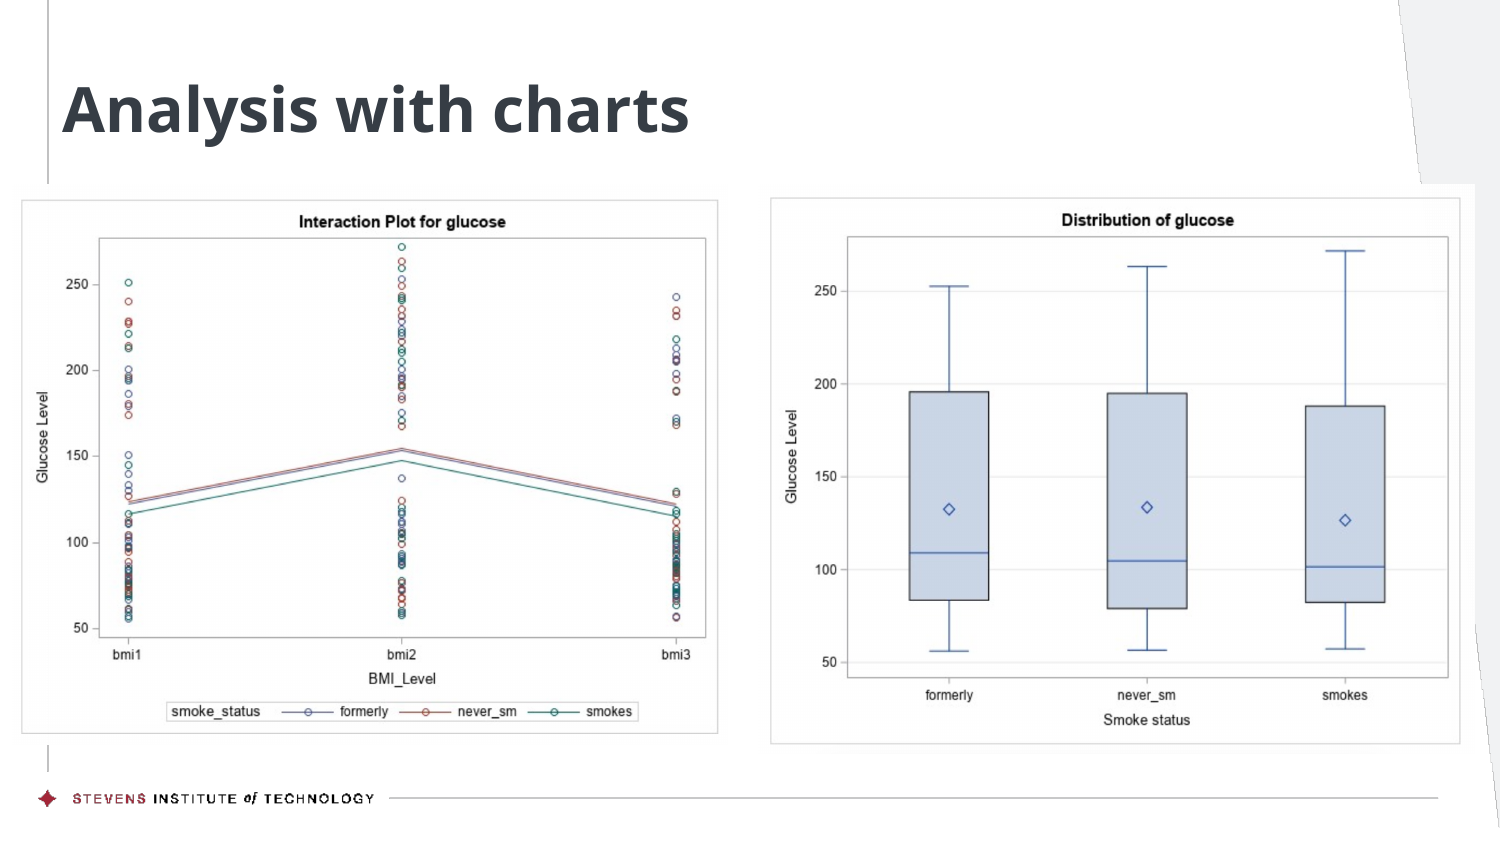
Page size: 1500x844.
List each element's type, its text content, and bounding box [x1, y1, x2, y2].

title Analysis with charts [51, 72, 1449, 167]
picture [0, 0, 1500, 844]
